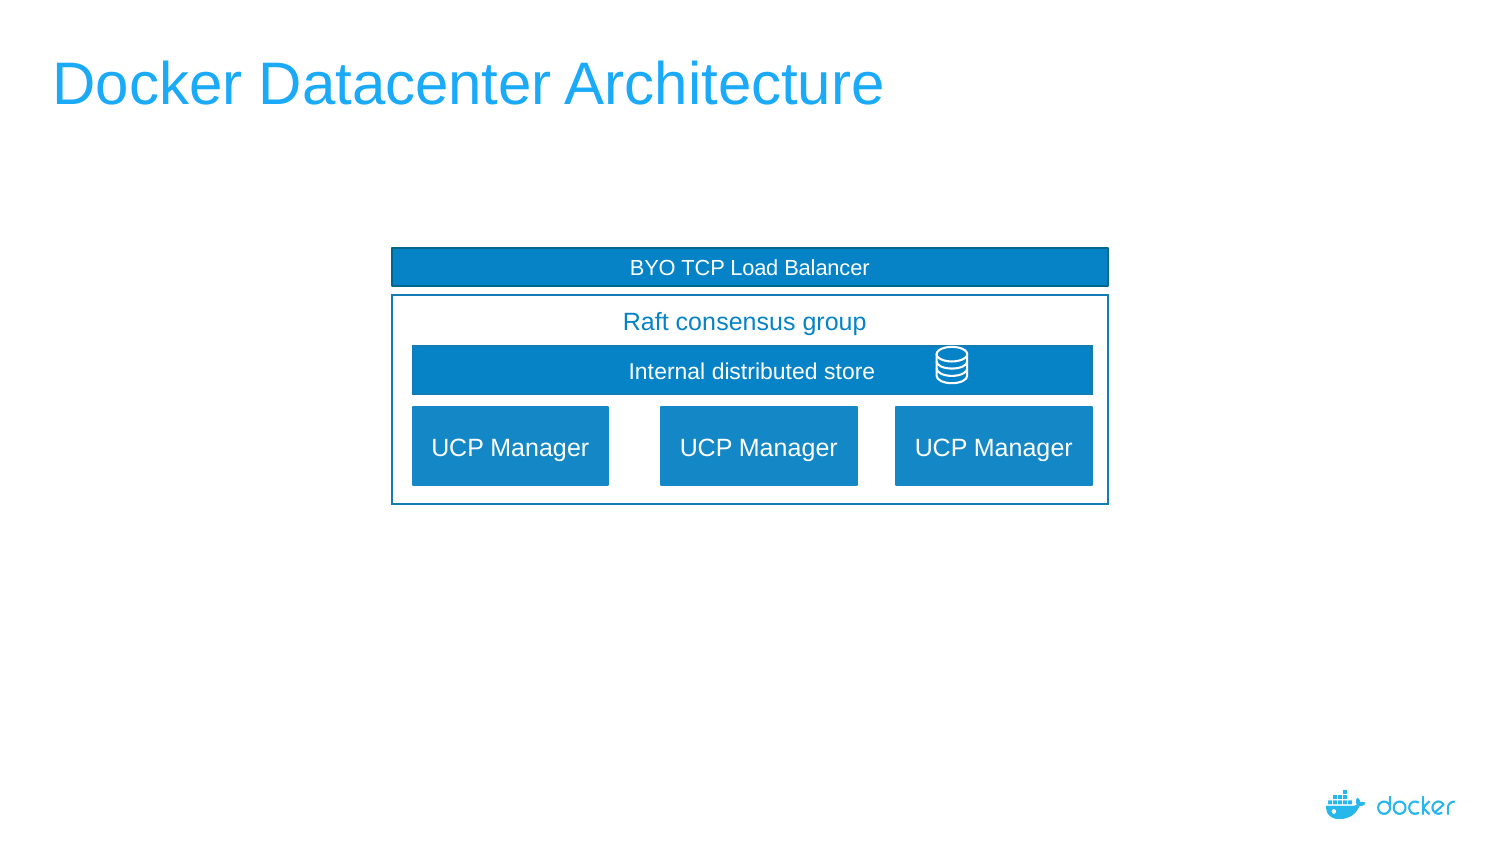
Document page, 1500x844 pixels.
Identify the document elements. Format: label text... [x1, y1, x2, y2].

title Docker Datacenter Architecture [37, 44, 1463, 124]
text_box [391, 247, 1109, 505]
picture [1318, 785, 1463, 824]
